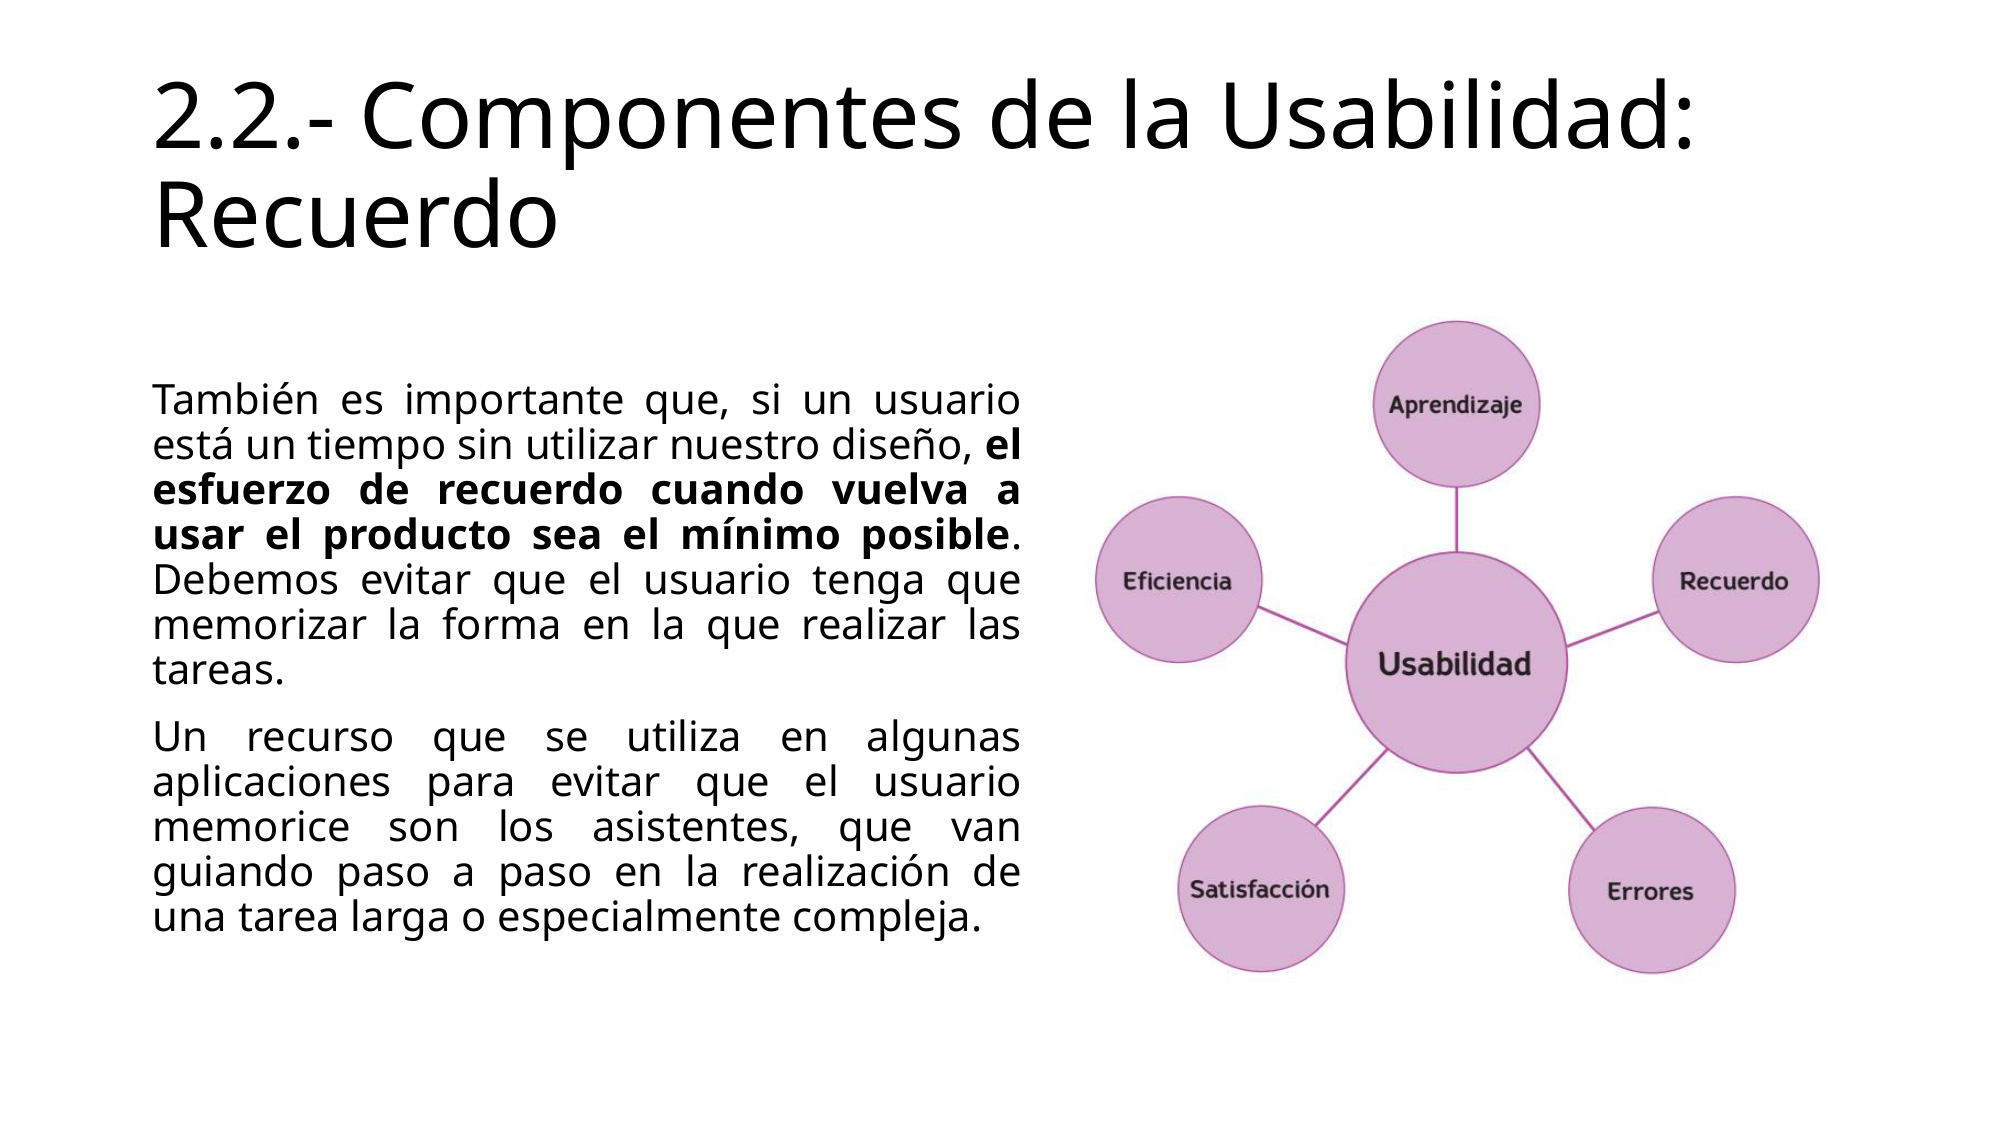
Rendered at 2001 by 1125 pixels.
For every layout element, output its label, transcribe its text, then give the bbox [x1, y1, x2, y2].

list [1051, 298, 1853, 1014]
title 2.2.- Componentes de la Usabilidad: Recuerdo [137, 59, 1863, 278]
list También es importante que, si un usuario está un tiempo sin utilizar nuestro diseño, el esfuerzo de recuerdo cuando vuelva a usar el producto sea el mínimo posible. Debemos evitar que el usuario tenga que memorizar la forma en la que realizar las tareas. Un recurso que se utiliza en algunas aplicaciones para evitar que el usuario memorice son los asistentes, que van guiando paso a paso en la realización de una tarea larga o especialmente compleja. [137, 371, 1038, 936]
